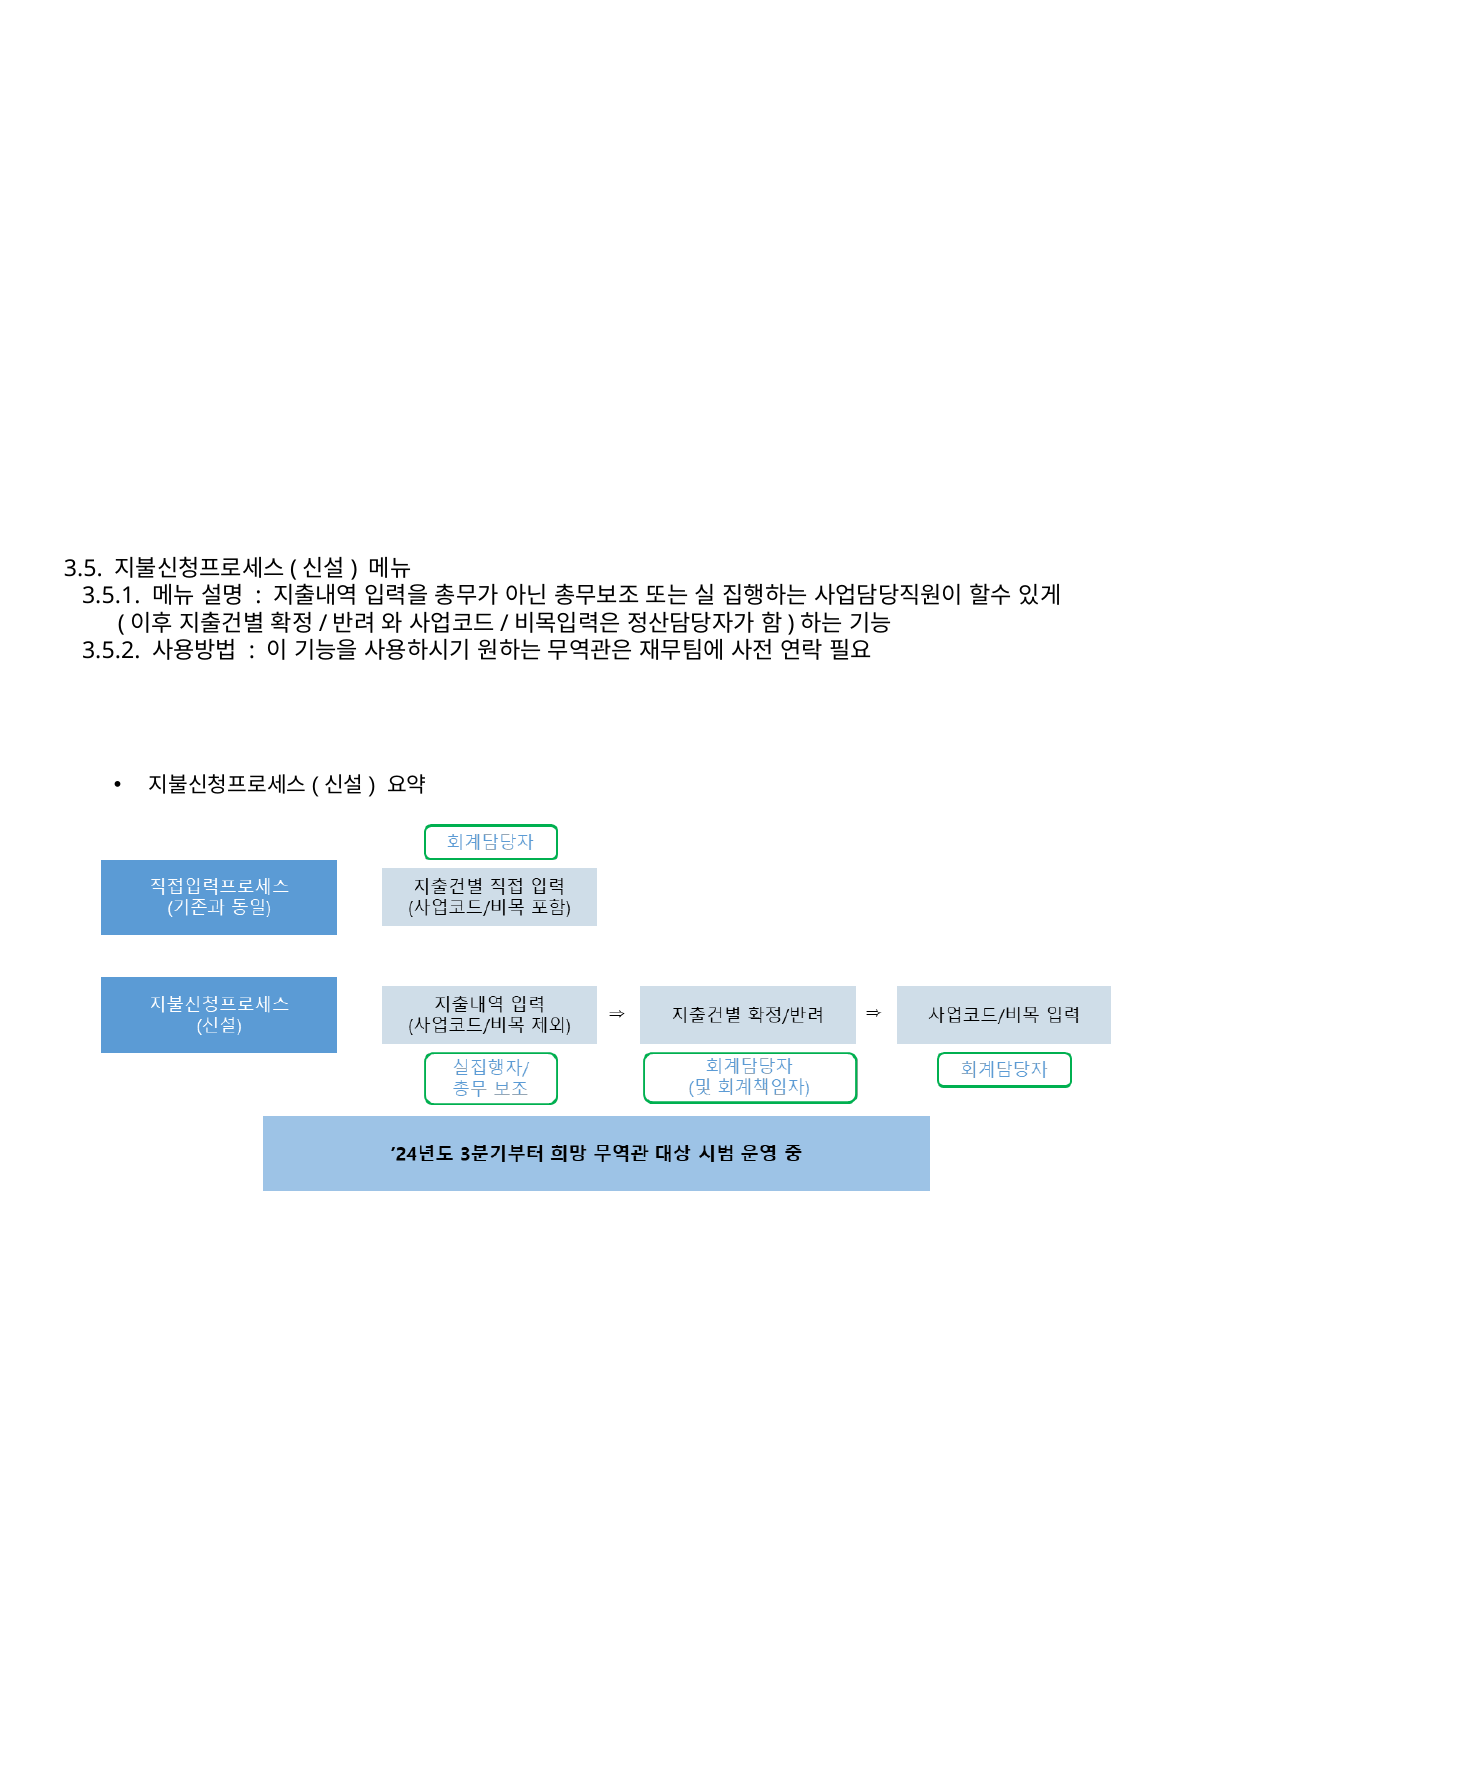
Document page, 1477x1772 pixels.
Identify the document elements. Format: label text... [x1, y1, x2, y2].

text_box 3.5. 지불신청프로세스(신설) 메뉴 3.5.1. 메뉴 설명 : 지출내역 입력을 총무가 아닌 총무보조 또는 실 집행하는 사업담당직원이 할수 있게 (이후 지출건별 확정/반려 와 사업코드/비목입력은 정산담당자가 함)하는 기능 3.5.2. 사용방법 : 이 기능을 사용하시기 원하는 무역관은 재무팀에 사전 연락 필요 [49, 545, 1219, 699]
text_box 지불신청프로세스(신설) 요약 [99, 763, 573, 805]
picture [101, 824, 1111, 1191]
